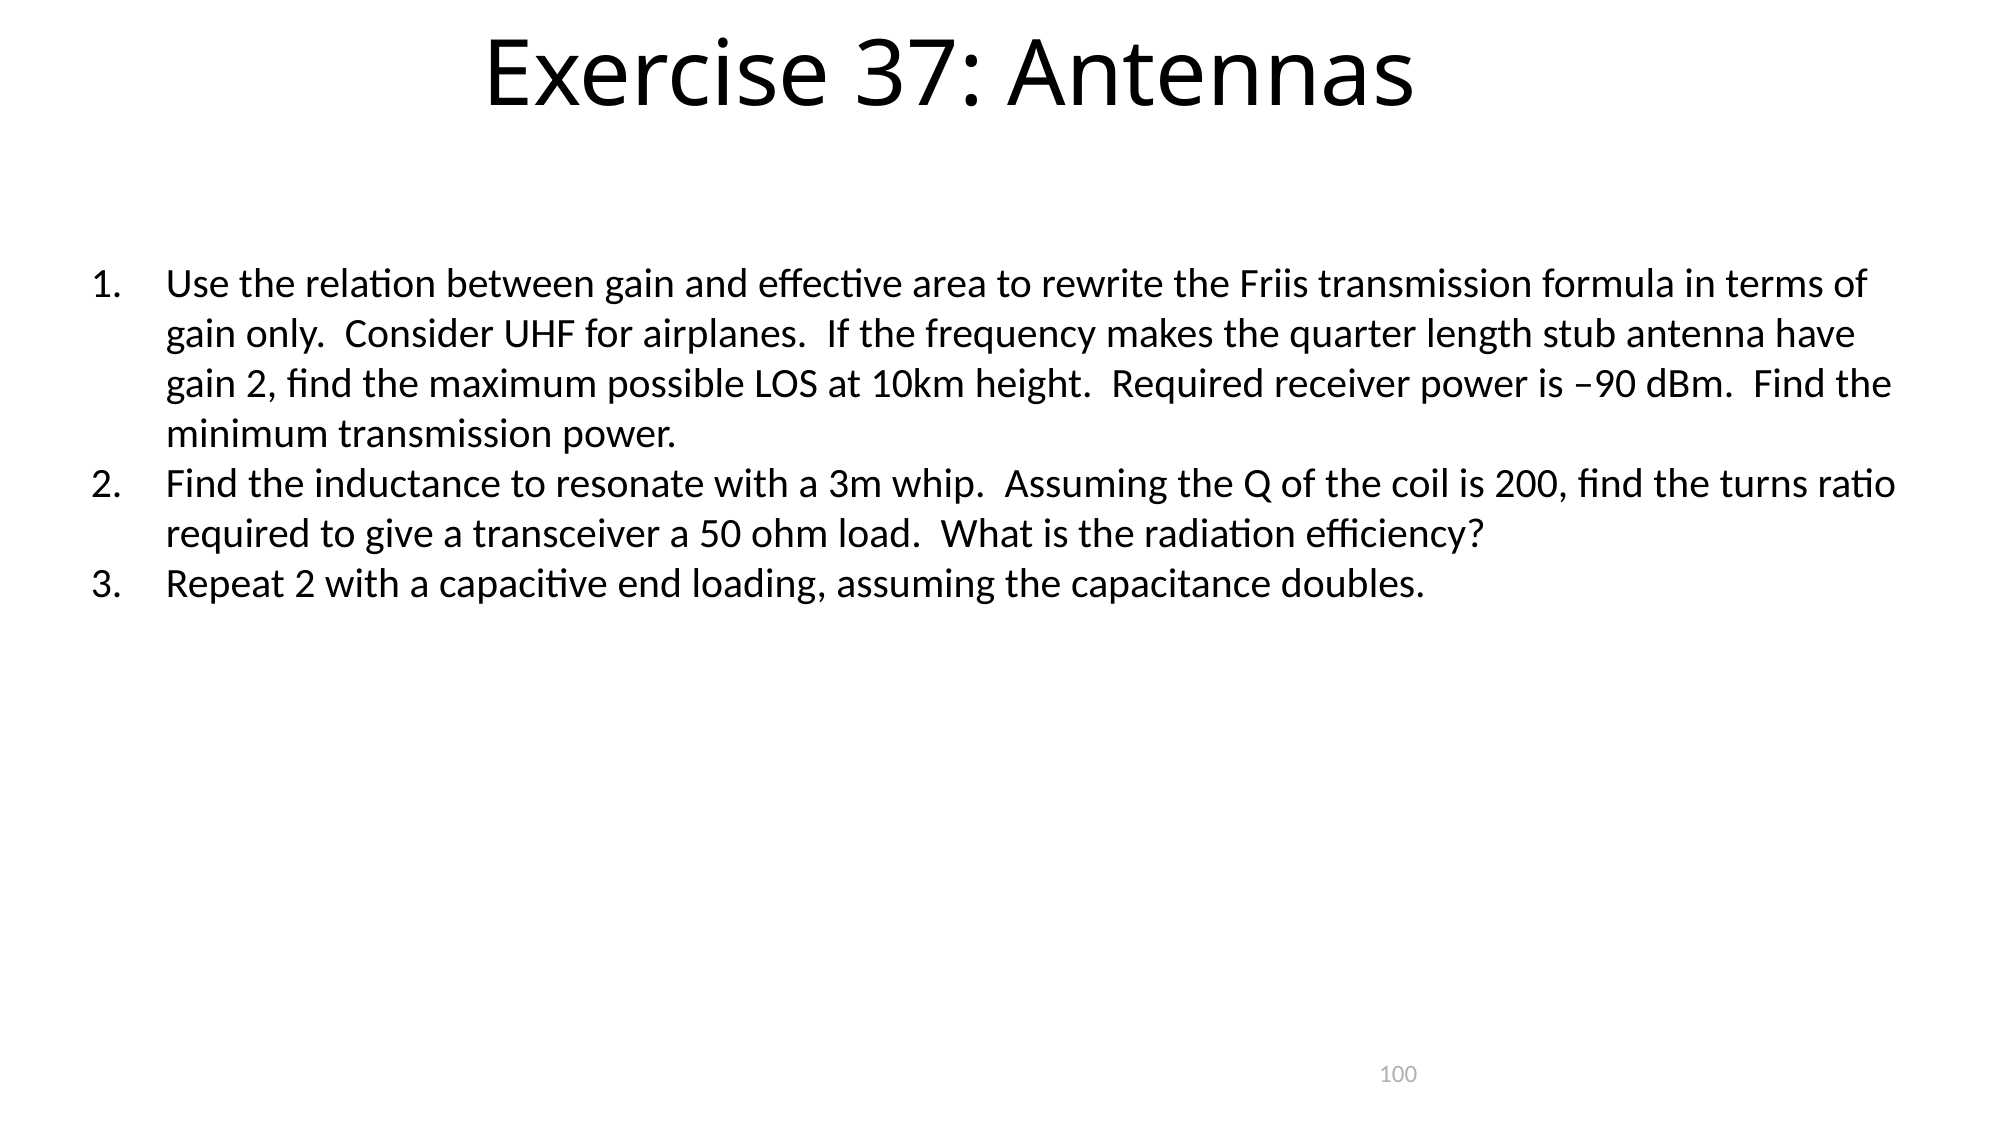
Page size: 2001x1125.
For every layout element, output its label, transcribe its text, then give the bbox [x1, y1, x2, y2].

slide_number 100 [1074, 738, 1425, 1125]
text_box Exercise 37: Antennas [33, 13, 1867, 124]
text_box Use the relation between gain and effective area to rewrite the Friis transmission formula in terms of gain only. Consider UHF for airplanes. If the frequency makes the quarter length stub antenna have gain 2, find the maximum possible LOS at 10km height. Required receiver power is –90 dBm. Find the minimum transmission power. Find the inductance to resonate with a 3m whip. Assuming the Q of the coil is 200, find the turns ratio required to give a transceiver a 50 ohm load. What is the radiation efficiency? Repeat 2 with a capacitive end loading, assuming the capacitance doubles. [83, 248, 1937, 965]
